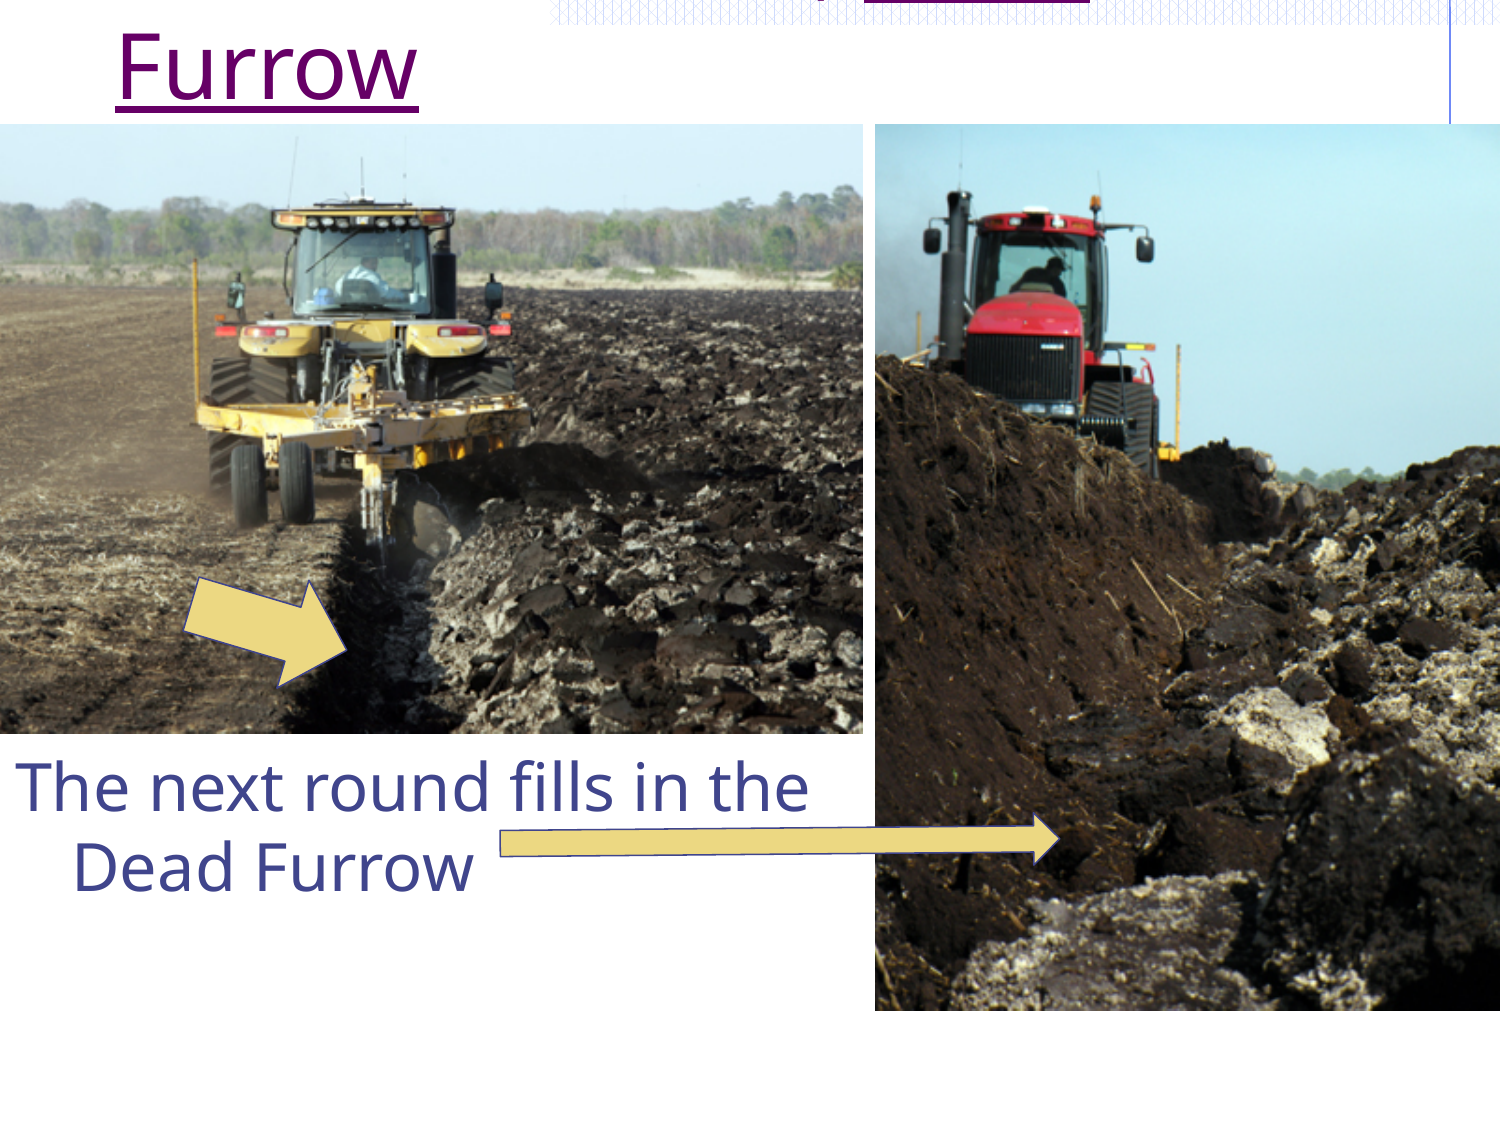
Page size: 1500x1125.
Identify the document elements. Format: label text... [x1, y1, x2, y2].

title Moldboard Plow, Dead Furrow [99, 0, 1375, 125]
text_box [500, 827, 869, 857]
list The next round fills in the Dead Furrow [0, 737, 869, 888]
picture [874, 124, 1500, 1011]
picture [0, 124, 863, 735]
